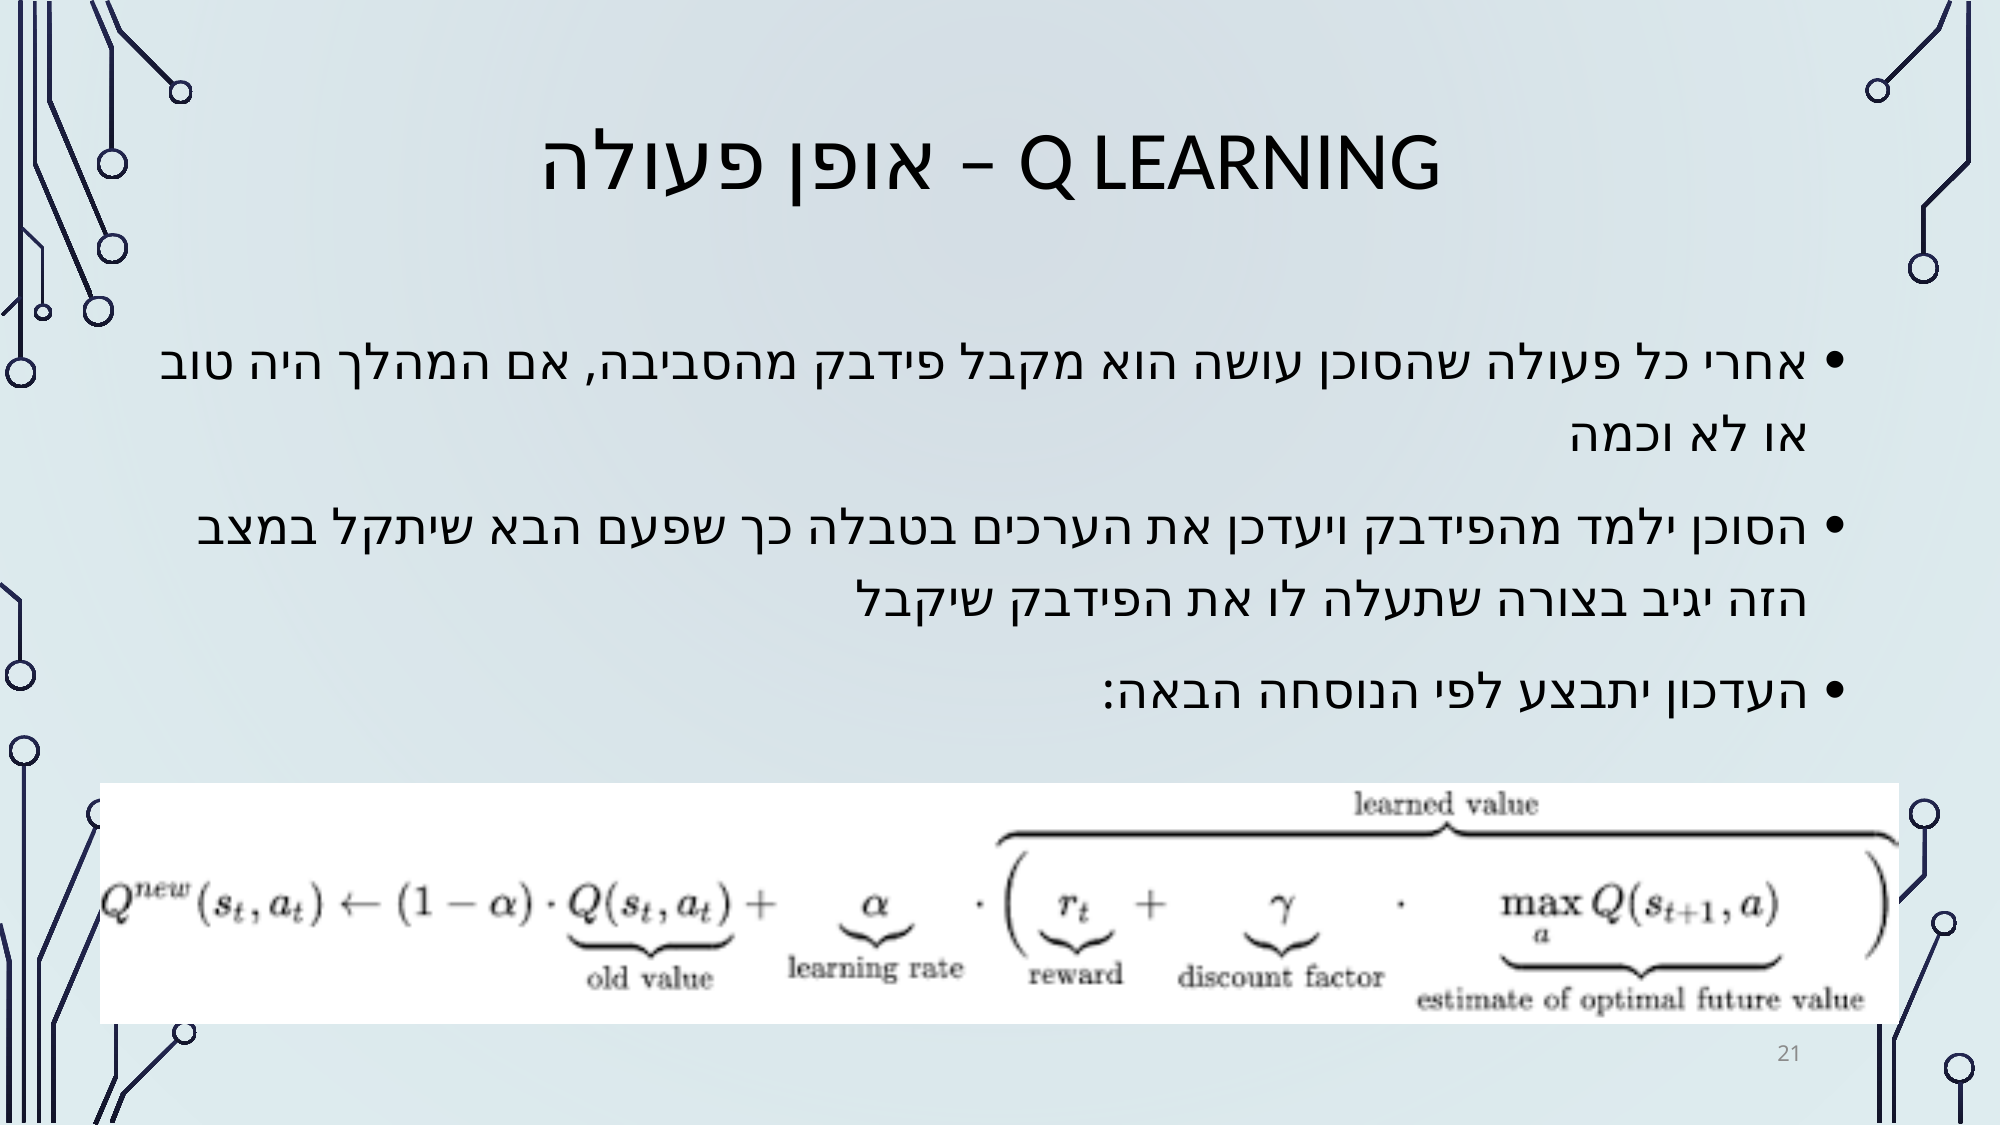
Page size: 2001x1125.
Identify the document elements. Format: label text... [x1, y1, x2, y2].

picture [100, 783, 1900, 1024]
slide_number 21 [1690, 1024, 1818, 1084]
title Q learning – אופן פעולה [187, 41, 1813, 284]
list אחרי כל פעולה שהסוכן עושה הוא מקבל פידבק מהסביבה, אם המהלך היה טוב או לא וכמה הסוכן ילמד מהפידבק ויעדכן את הערכים בטבלה כך שפעם הבא שיתקל במצב הזה יגיב בצורה שתעלה לו את הפידבק שיקבל העדכון יתבצע לפי הנוסחה הבאה: [137, 309, 1863, 783]
